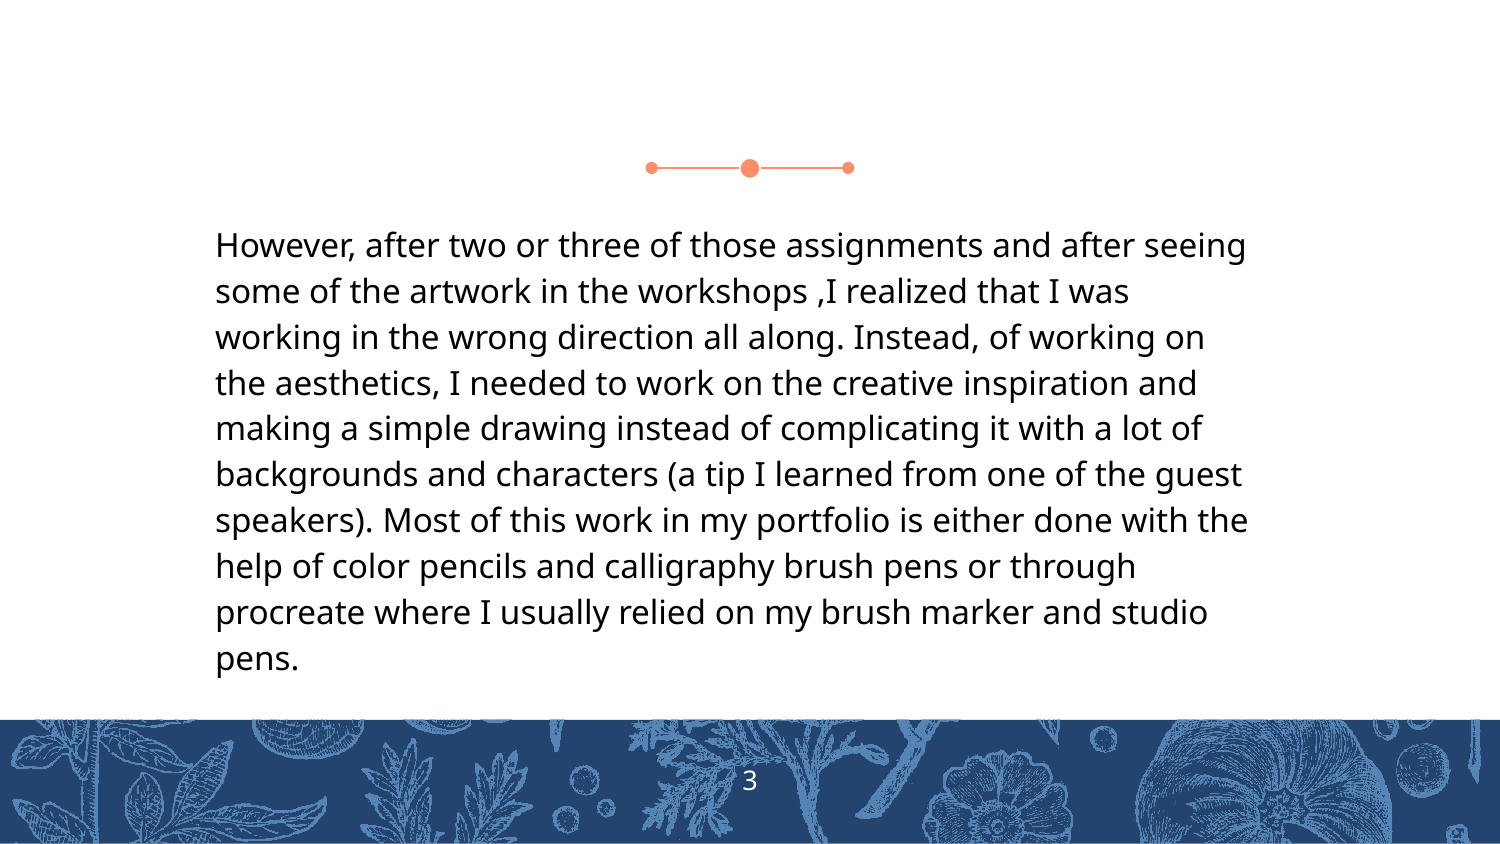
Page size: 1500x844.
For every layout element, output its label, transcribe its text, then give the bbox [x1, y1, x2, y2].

picture [0, 719, 1500, 844]
slide_number ‹#› [643, 757, 857, 824]
text_box However, after two or three of those assignments and after seeing some of the artwork in the workshops ,I realized that I was working in the wrong direction all along. Instead, of working on the aesthetics, I needed to work on the creative inspiration and making a simple drawing instead of complicating it with a lot of backgrounds and characters (a tip I learned from one of the guest speakers). Most of this work in my portfolio is either done with the help of color pencils and calligraphy brush pens or through procreate where I usually relied on my brush marker and studio pens. [199, 203, 1271, 757]
